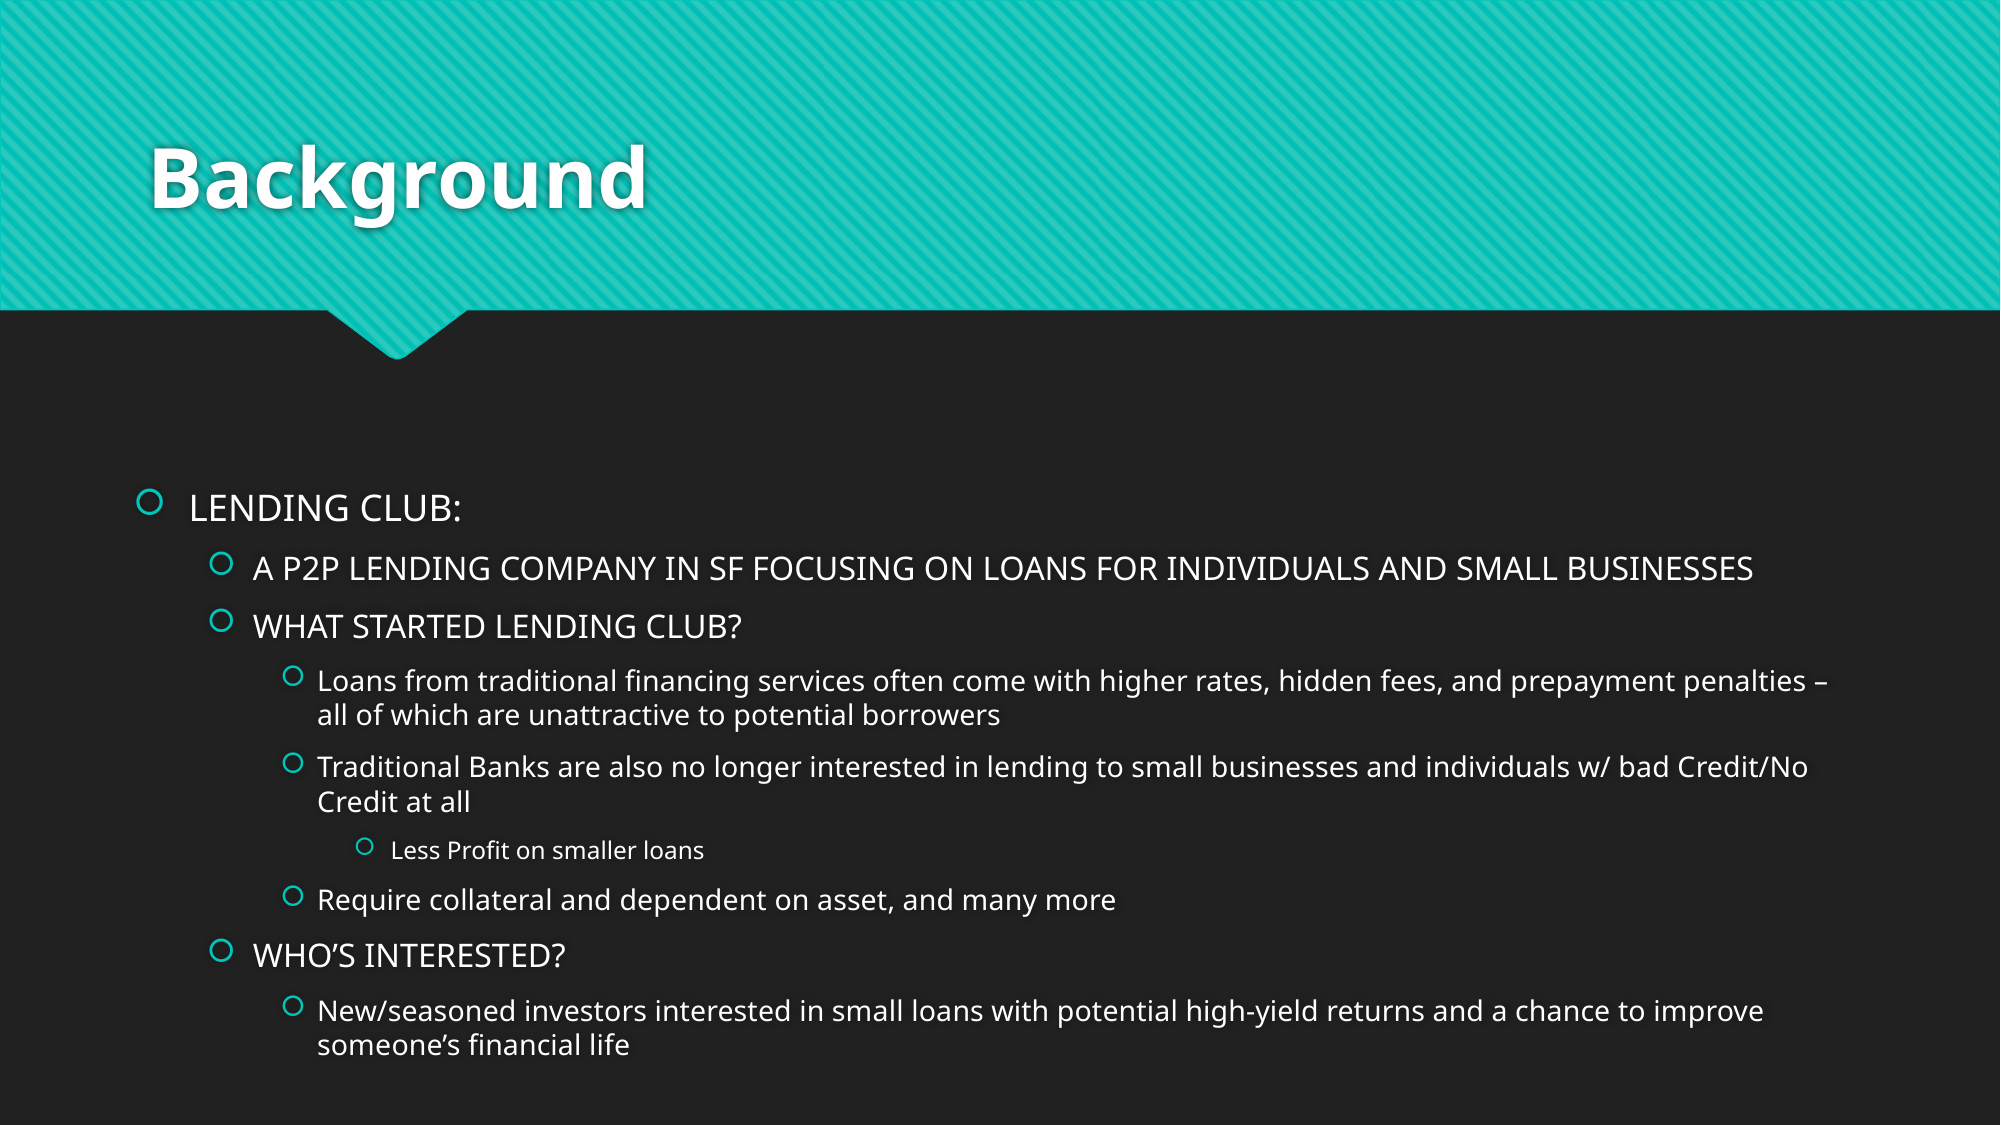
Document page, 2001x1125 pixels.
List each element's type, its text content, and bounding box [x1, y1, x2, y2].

title Background [132, 73, 1868, 233]
list LENDING CLUB: A P2P LENDING COMPANY IN SF FOCUSING ON LOANS FOR INDIVIDUALS AND SMALL BUSINESSES WHAT STARTED LENDING CLUB? Loans from traditional financing services often come with higher rates, hidden fees, and prepayment penalties – all of which are unattractive to potential borrowers Traditional Banks are also no longer interested in lending to small businesses and individuals w/ bad Credit/No Credit at all Less Profit on smaller loans Require collateral and dependent on asset, and many more WHO’S INTERESTED? New/seasoned investors interested in small loans with potential high-yield returns and a chance to improve someone’s financial life [118, 477, 1850, 1074]
